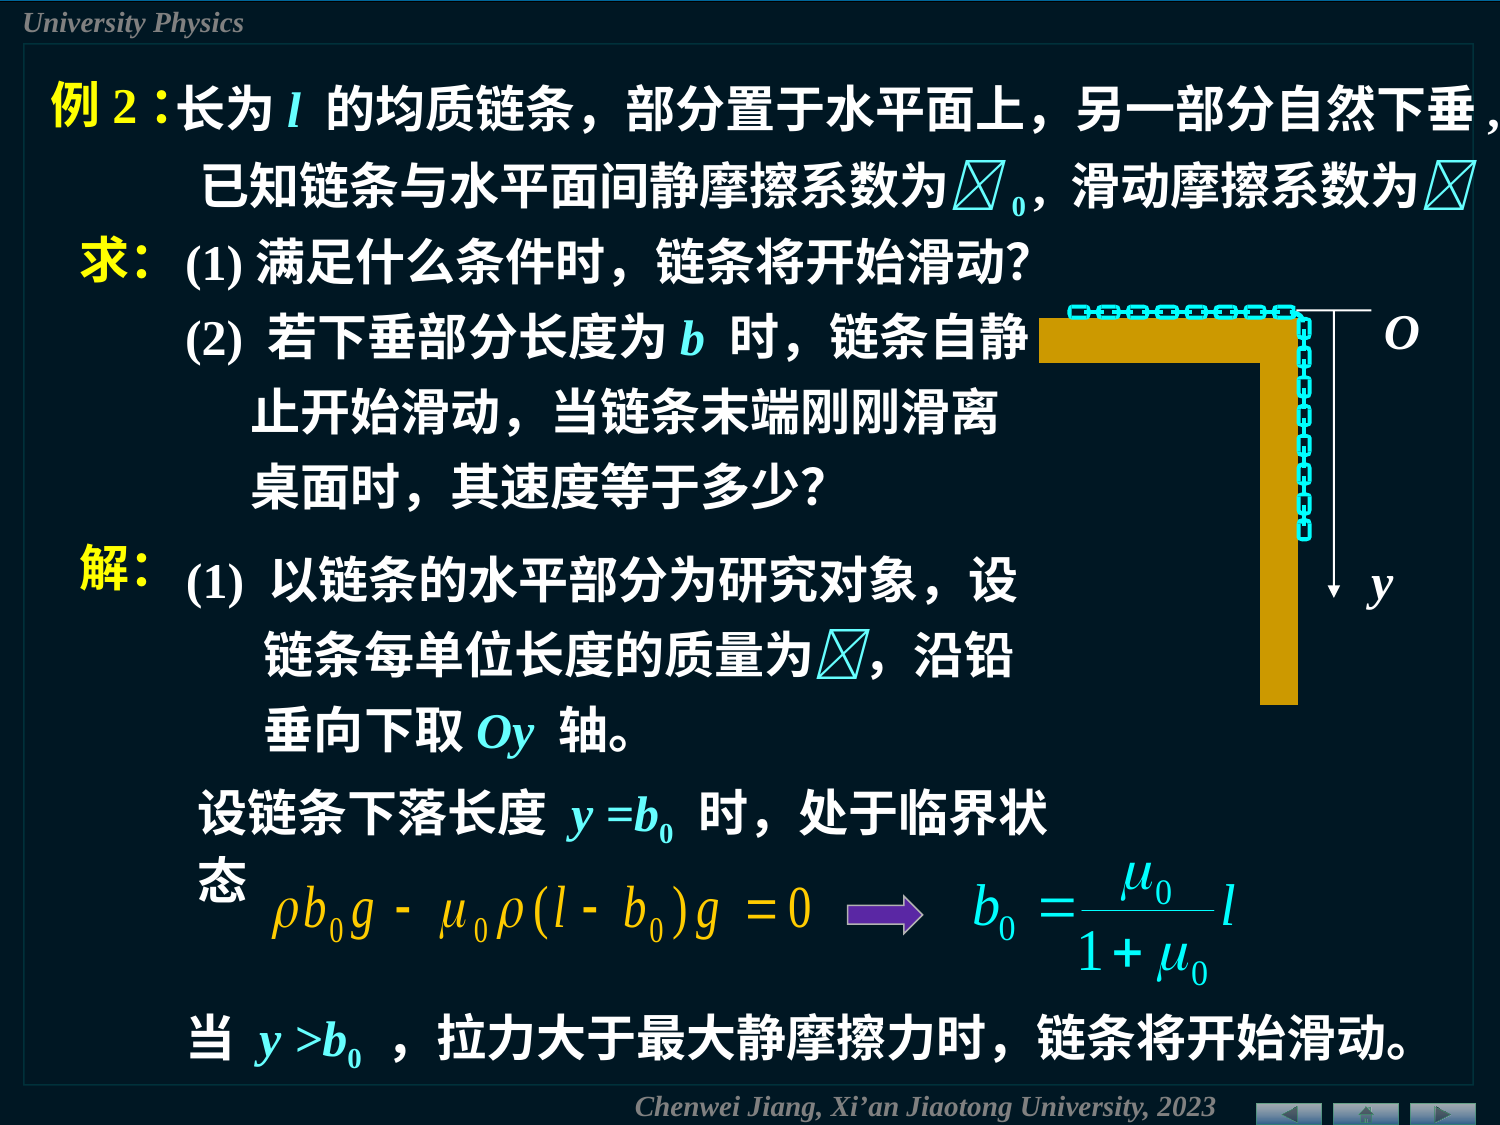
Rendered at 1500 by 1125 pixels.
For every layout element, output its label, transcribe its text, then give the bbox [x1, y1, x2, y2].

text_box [971, 839, 1243, 990]
picture [1037, 304, 1312, 705]
text_box 解： [64, 528, 239, 604]
text_box 长为l 的均质链条，部分置于水平面上，另一部分自然下垂, 已知链条与水平面间静摩擦系数为0 , 滑动摩擦系数为 [160, 54, 1495, 230]
text_box (1)满足什么条件时，链条将开始滑动？ (2) 若下垂部分长度为b 时，链条自静止开始滑动，当链条末端刚刚滑离桌面时，其速度等于多少？ [157, 207, 1046, 523]
text_box [847, 896, 923, 934]
text_box 设链条下落长度 y =b0 时，处于临界状态 [183, 773, 1101, 917]
text_box 例2： [35, 66, 219, 141]
text_box 当 y >b0 ，拉力大于最大静摩擦力时，链条将开始滑动。 [171, 982, 1459, 1083]
text_box (1) 以链条的水平部分为研究对象，设链条每单位长度的质量为，沿铅垂向下取Oy 轴。 [171, 526, 1047, 767]
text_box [265, 876, 820, 948]
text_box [1296, 291, 1436, 618]
text_box 求： [64, 221, 157, 296]
